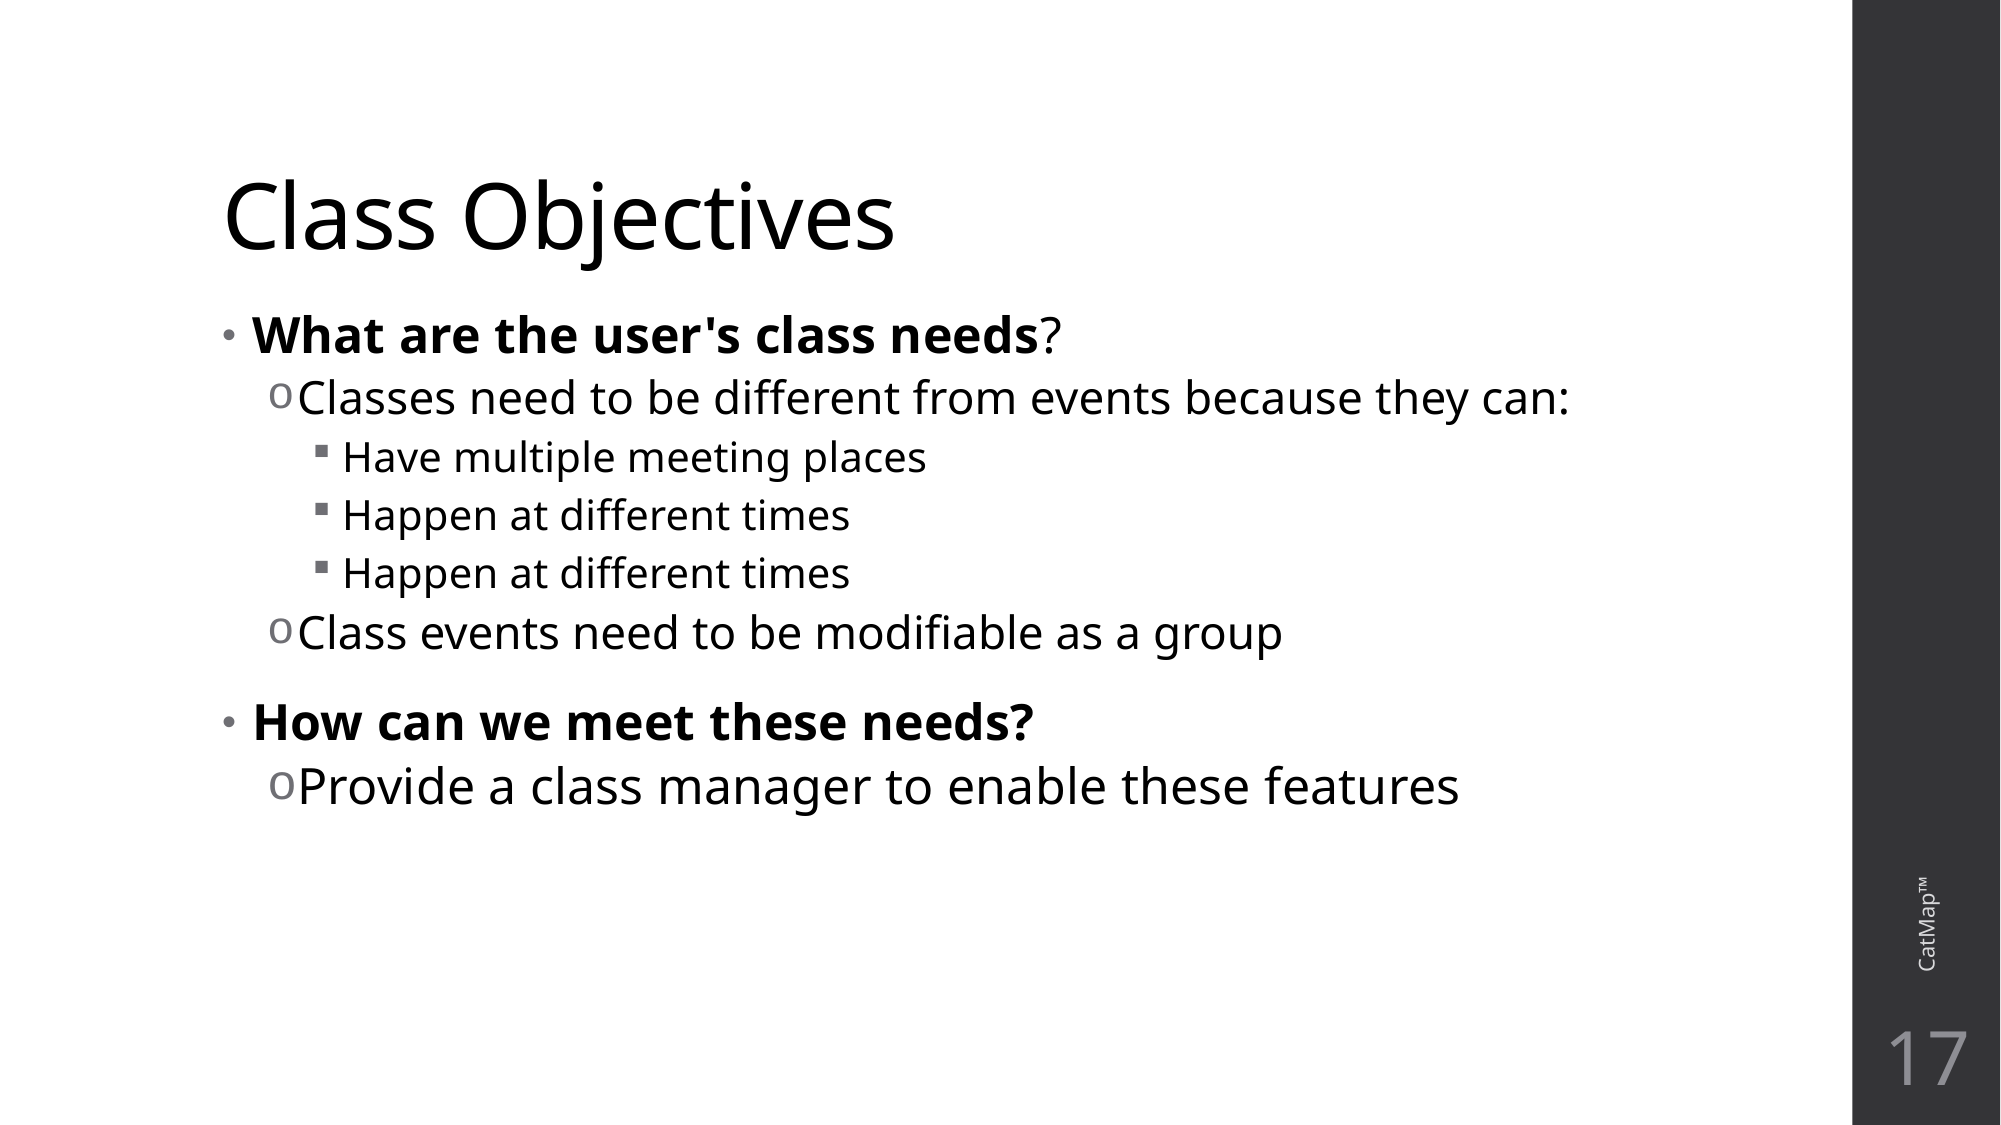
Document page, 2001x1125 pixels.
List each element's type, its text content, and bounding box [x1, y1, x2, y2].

footer CatMap™ [1897, 400, 1958, 988]
slide_number 17 [1852, 1012, 2000, 1110]
list What are the user's class needs? Classes need to be different from events because they can: Have multiple meeting places Happen at different times Happen at different times Class events need to be modifiable as a group How can we meet these needs? Provide a class manager to enable these features [206, 299, 1617, 1014]
title Class Objectives [206, 60, 1797, 278]
